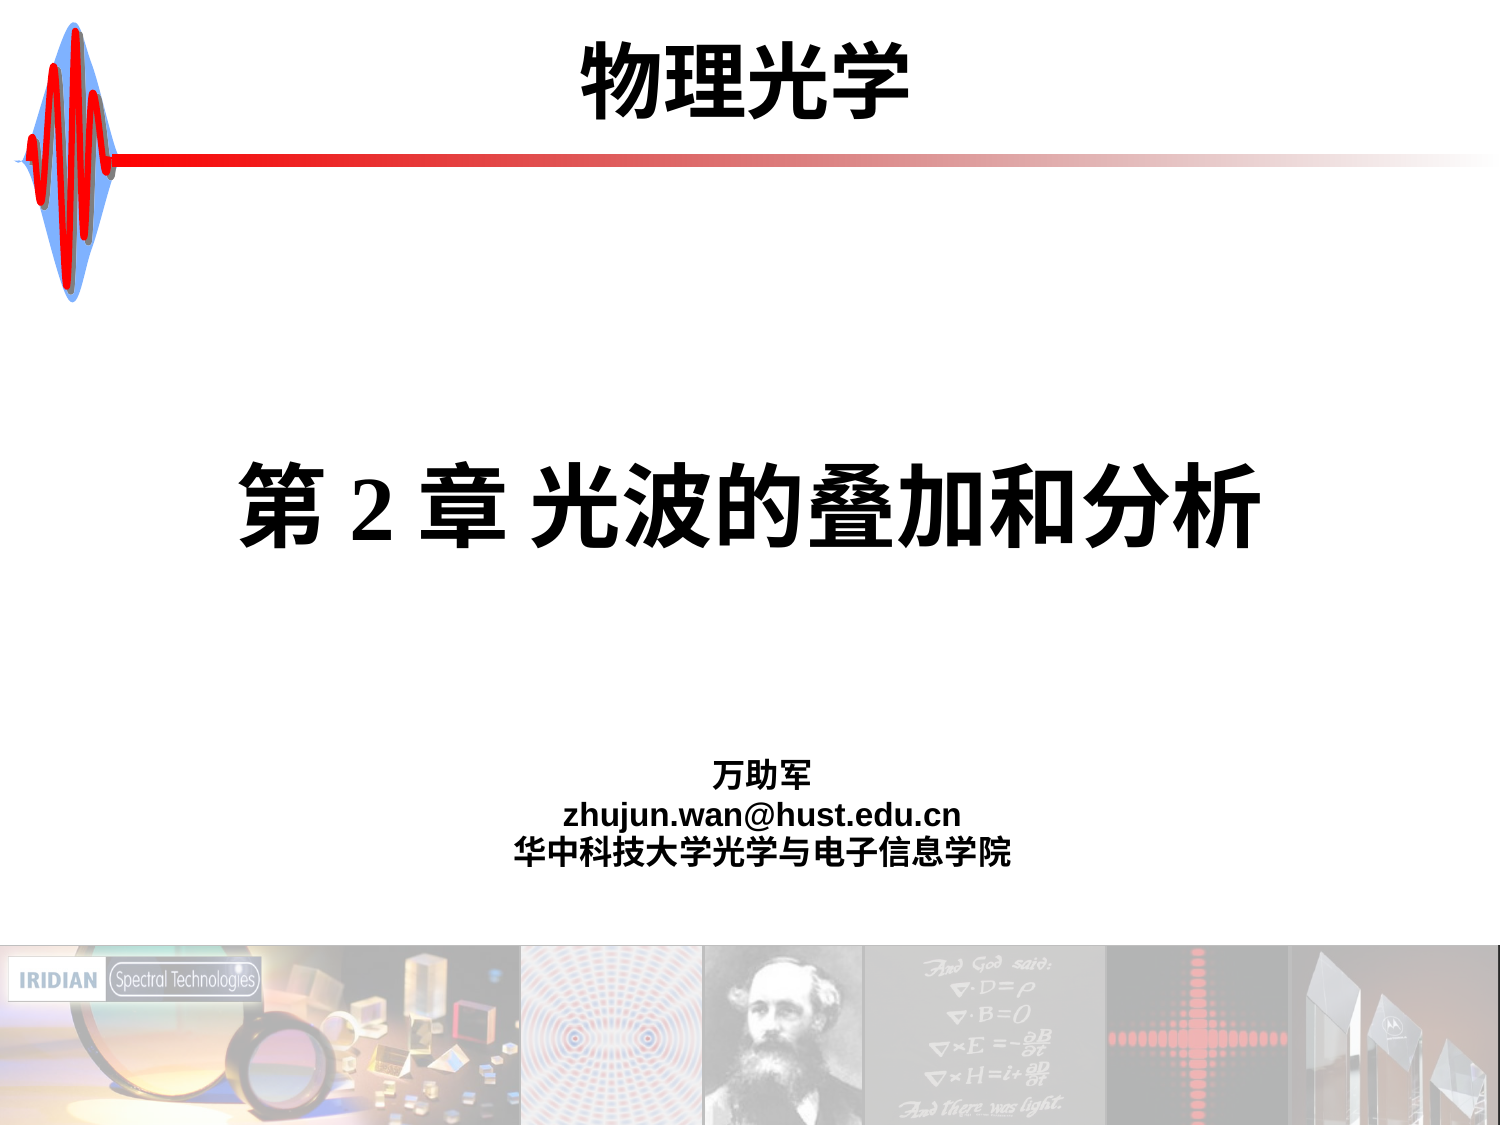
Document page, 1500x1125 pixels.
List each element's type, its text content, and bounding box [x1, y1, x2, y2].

text_box 第2章 光波的叠加和分析 [0, 420, 1500, 587]
text_box 万助军 zhujun.wan@hust.edu.cn 华中科技大学光学与电子信息学院 [225, 751, 1300, 882]
